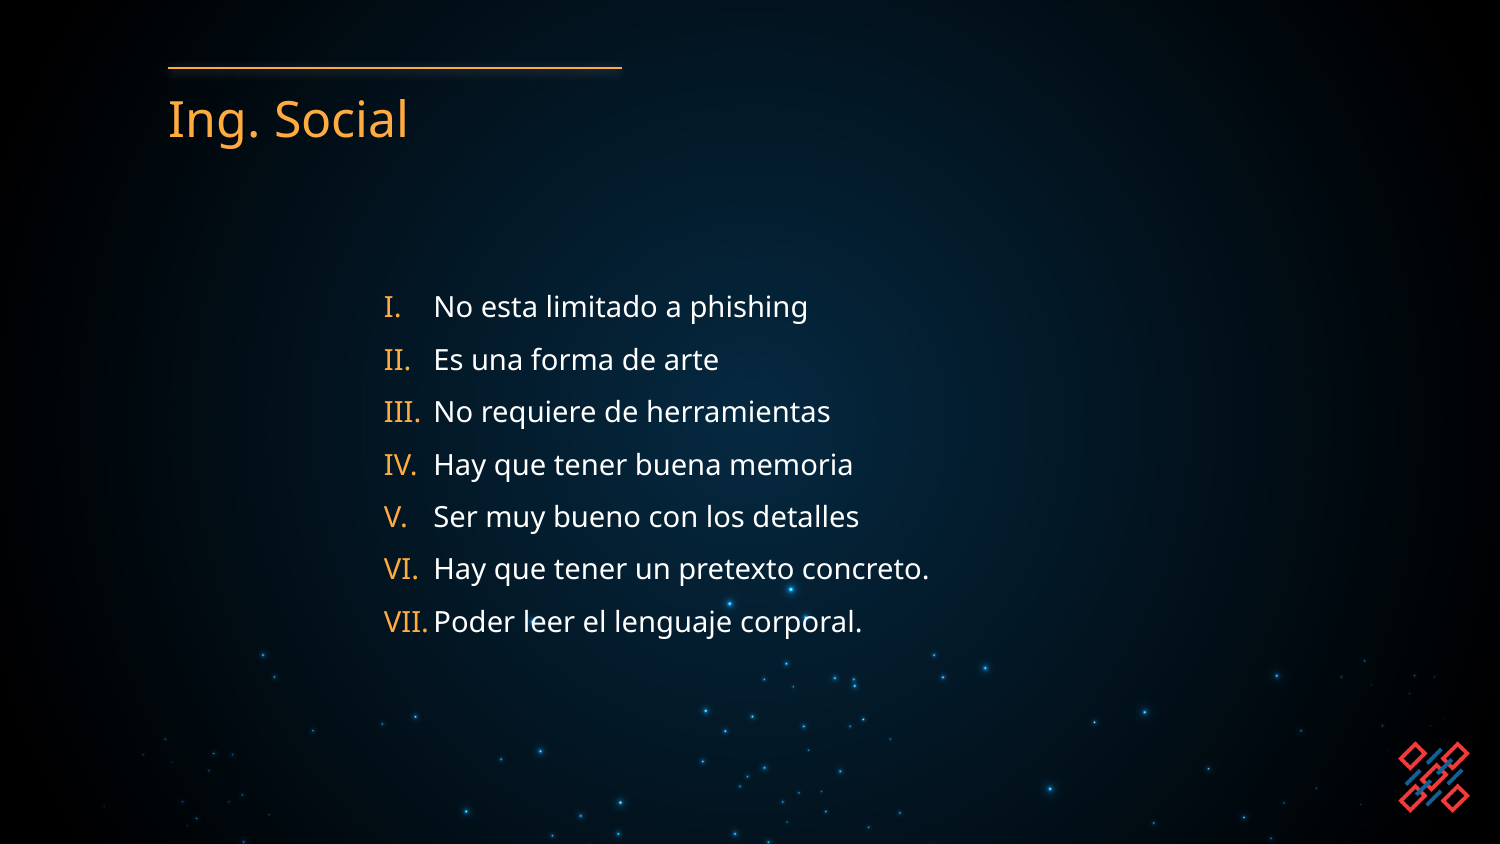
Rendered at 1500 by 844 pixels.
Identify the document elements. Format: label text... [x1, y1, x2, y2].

picture [0, 0, 1500, 844]
title Ing. Social [153, 72, 1095, 228]
list No esta limitado a phishing Es una forma de arte No requiere de herramientas Hay que tener buena memoria Ser muy bueno con los detalles Hay que tener un pretexto concreto. Poder leer el lenguaje corporal. [343, 227, 1066, 650]
